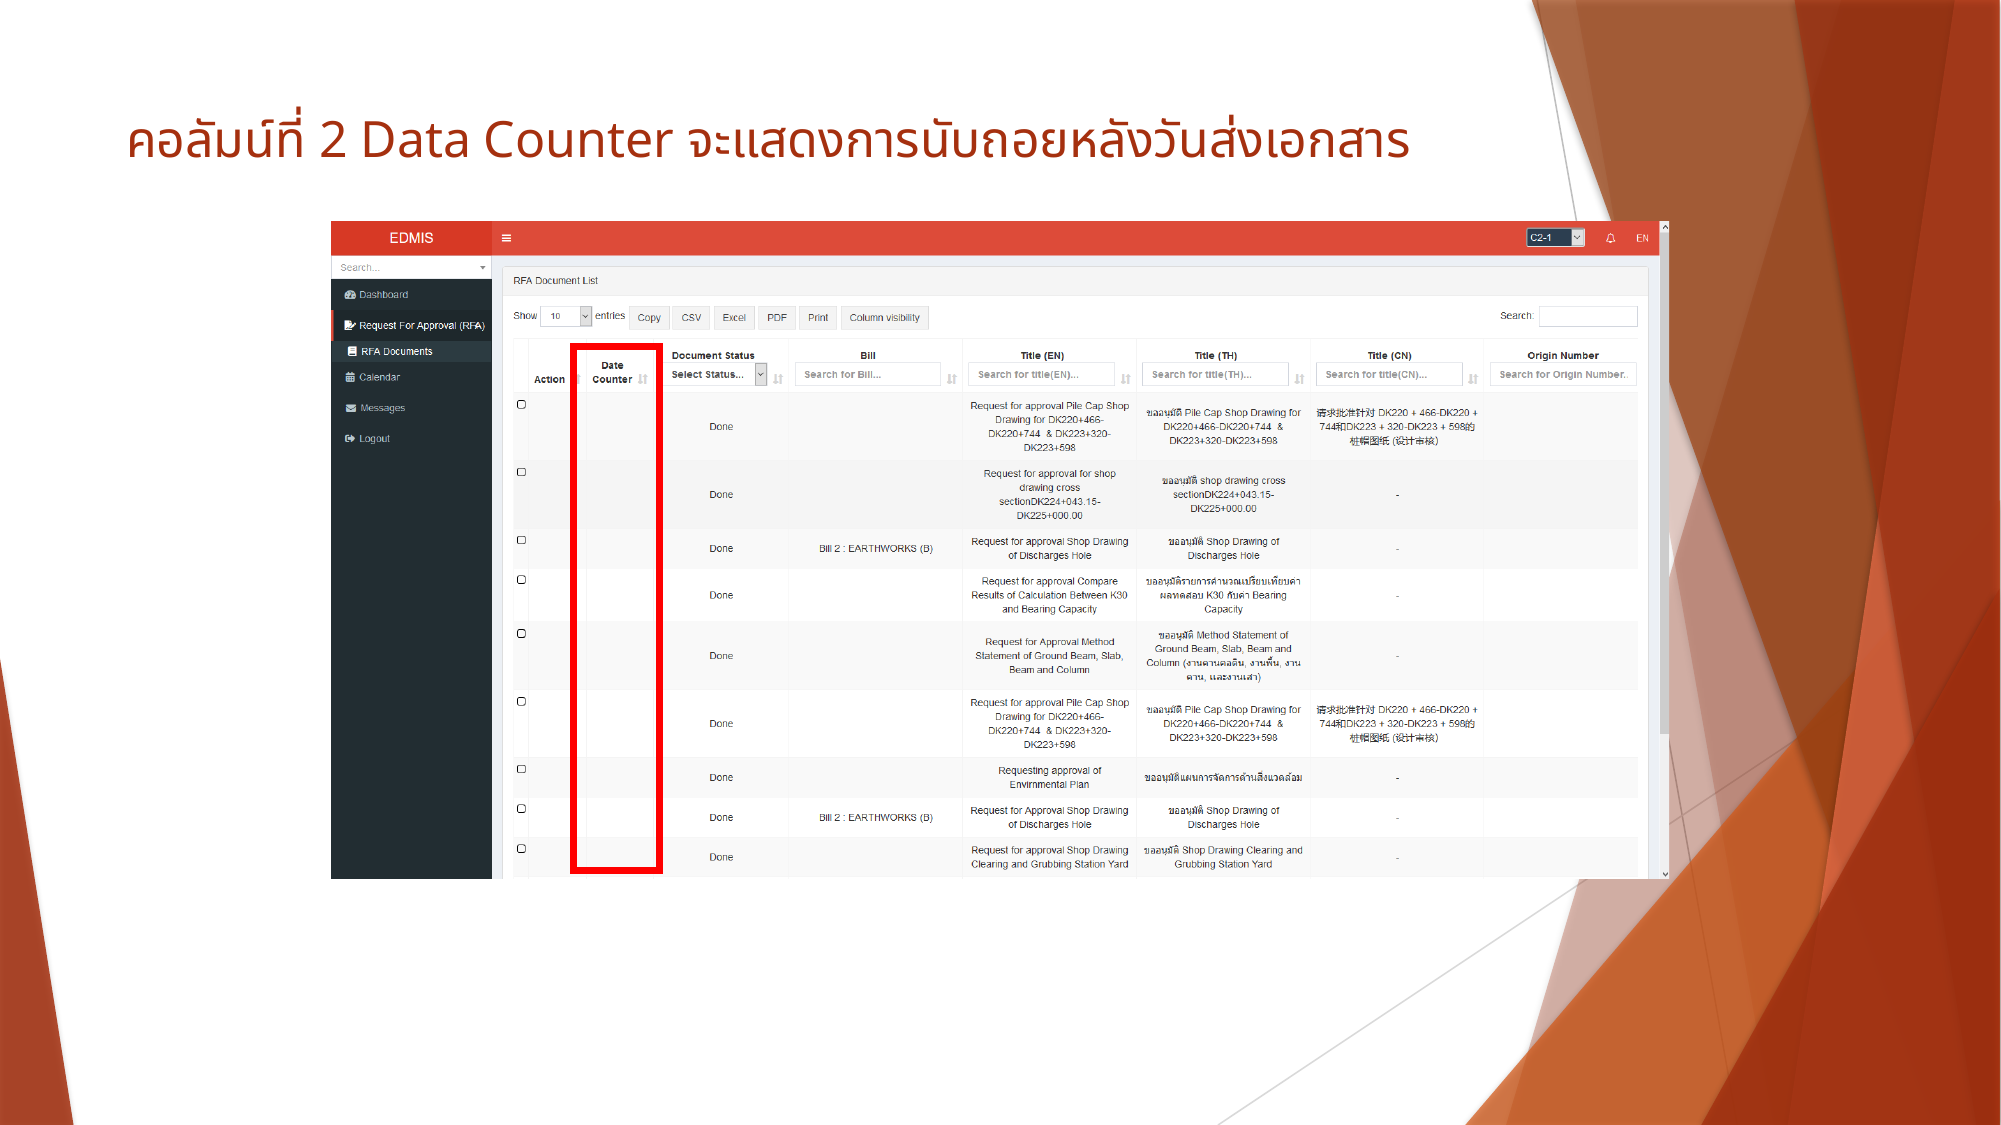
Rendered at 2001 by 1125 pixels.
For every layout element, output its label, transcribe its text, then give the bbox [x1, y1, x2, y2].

title คอลัมน์ที่ 2 Data Counter จะแสดงการนับถอยหลังวันส่งเอกสาร [111, 99, 1522, 317]
picture [330, 220, 1670, 905]
